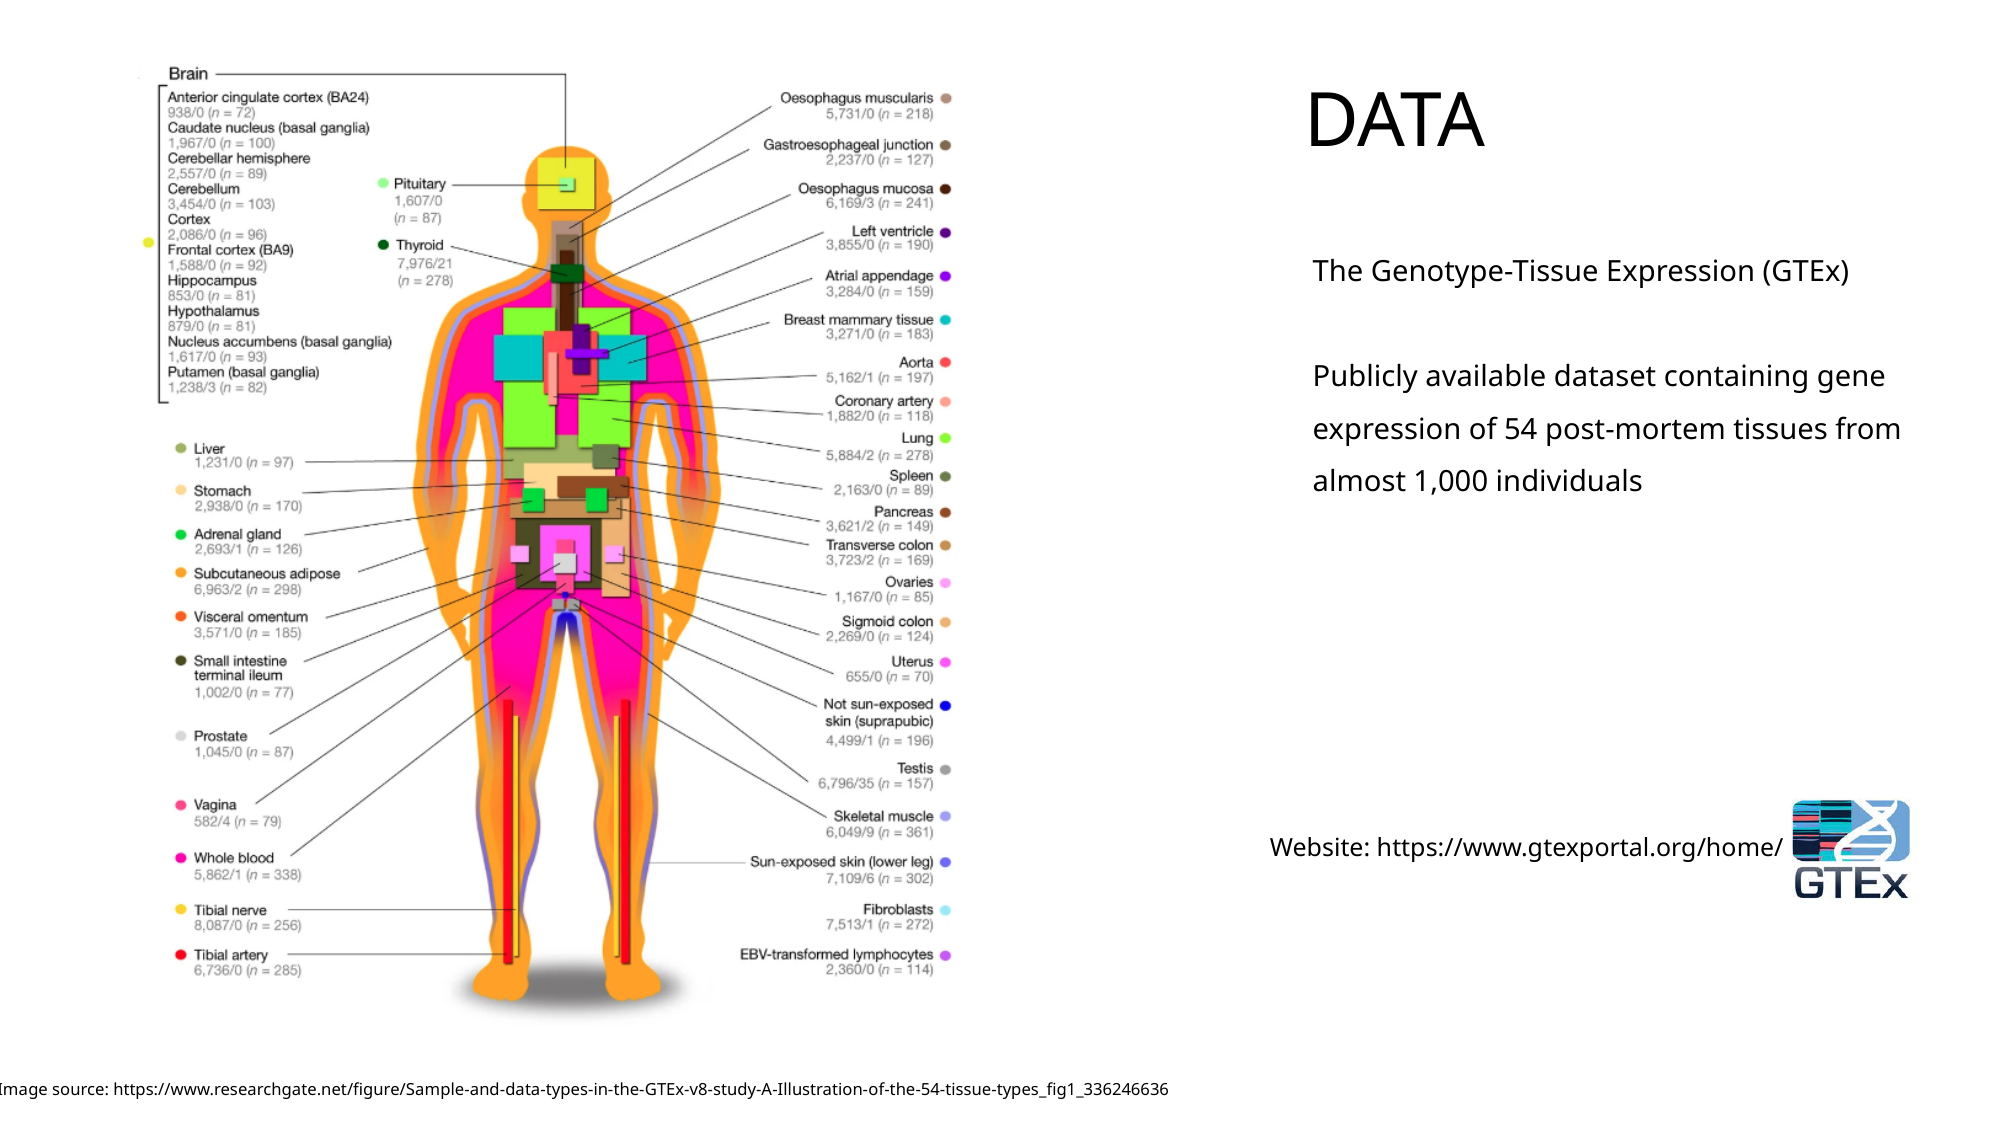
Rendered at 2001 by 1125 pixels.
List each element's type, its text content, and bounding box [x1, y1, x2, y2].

text_box The Genotype-Tissue Expression (GTEx) Publicly available dataset containing gene expression of 54 post-mortem tissues from almost 1,000 individuals [1297, 227, 1920, 558]
text_box Image source: https://www.researchgate.net/figure/Sample-and-data-types-in-the-GTEx-v8-study-A-Illustration-of-the-54-tissue-types_fig1_336246636 [0, 1071, 1187, 1107]
picture [138, 53, 977, 1026]
text_box Website: https://www.gtexportal.org/home/ [1255, 824, 1779, 869]
picture [1779, 787, 1920, 906]
title Data [1289, 53, 1507, 192]
